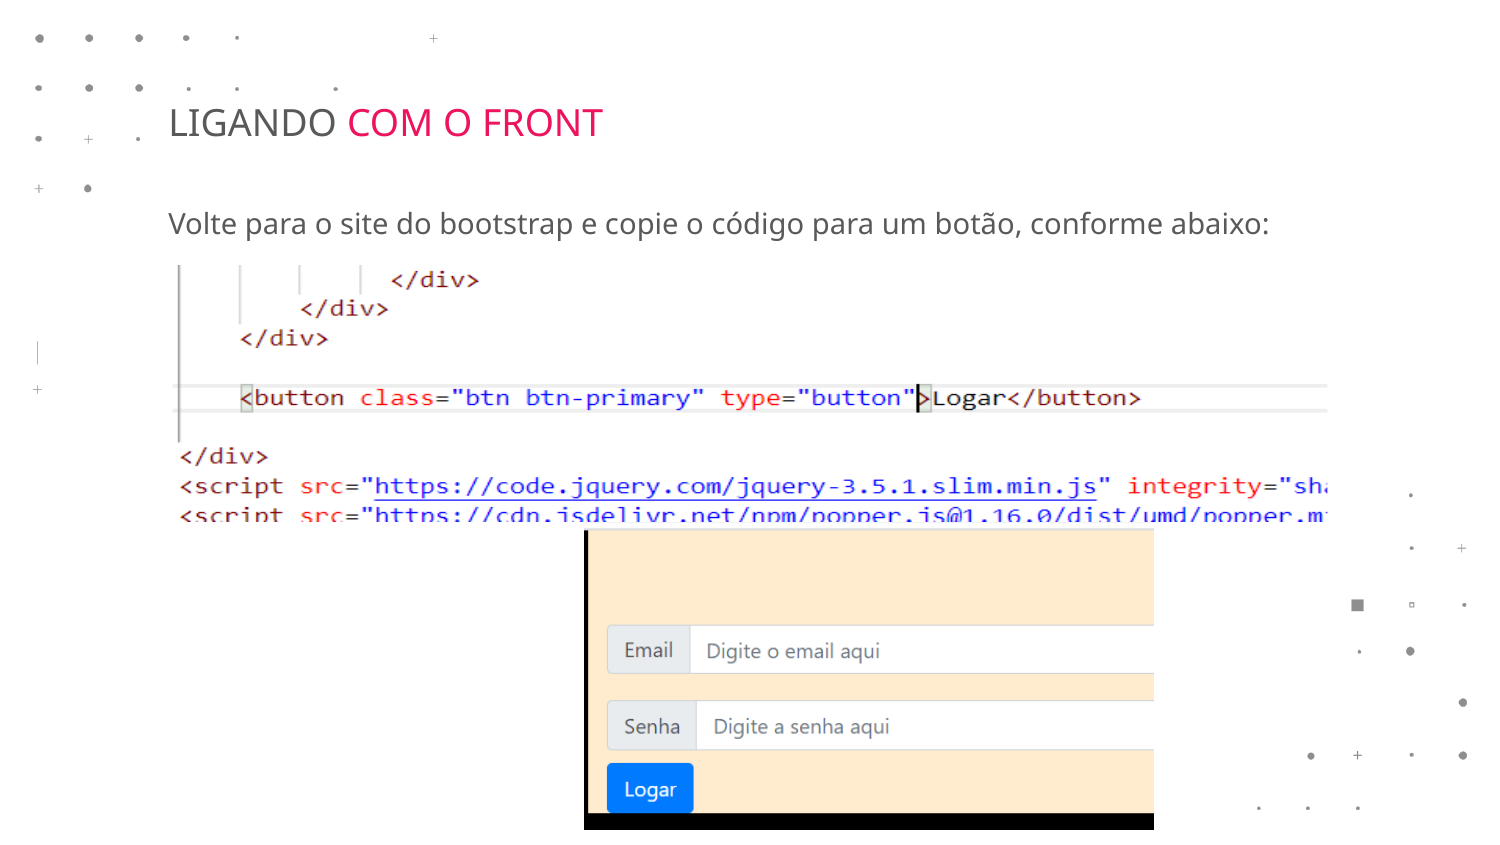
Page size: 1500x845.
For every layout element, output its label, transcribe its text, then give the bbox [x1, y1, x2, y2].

text_box Volte para o site do bootstrap e copie o código para um botão, conforme abaixo: [153, 180, 1322, 717]
text_box LIGANDO COM O FRONT [153, 91, 1347, 151]
picture [33, 34, 1467, 830]
